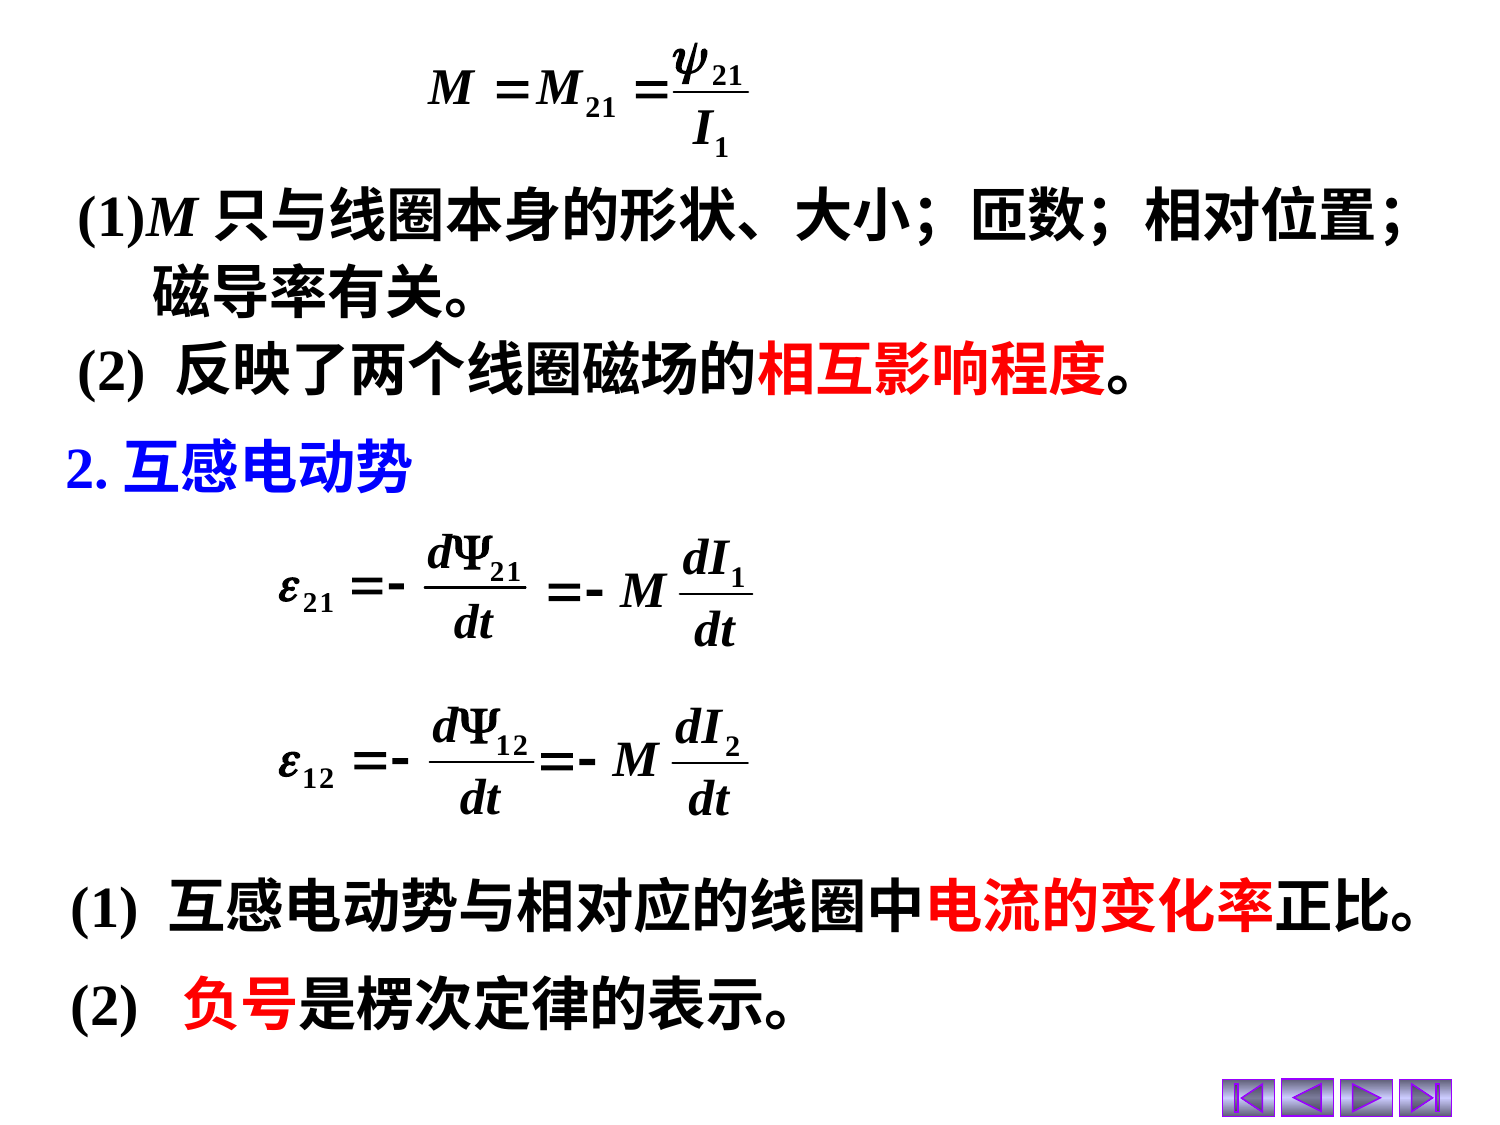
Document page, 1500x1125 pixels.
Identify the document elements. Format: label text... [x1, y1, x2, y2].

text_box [528, 691, 758, 828]
slide_number [1149, 1046, 1500, 1125]
text_box (1)M只与线圈本身的形状、大小；匝数；相对位置；磁导率有关。 (2) 反映了两个线圈磁场的相互影响程度。 [63, 163, 1459, 480]
text_box 2.互感电动势 [49, 422, 429, 508]
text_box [417, 23, 758, 170]
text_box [535, 521, 765, 659]
text_box (1) 互感电动势与相对应的线圈中电流的变化率正比。 (2) 负号是楞次定律的表示。 [56, 834, 1500, 1045]
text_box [269, 690, 529, 827]
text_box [269, 518, 537, 650]
